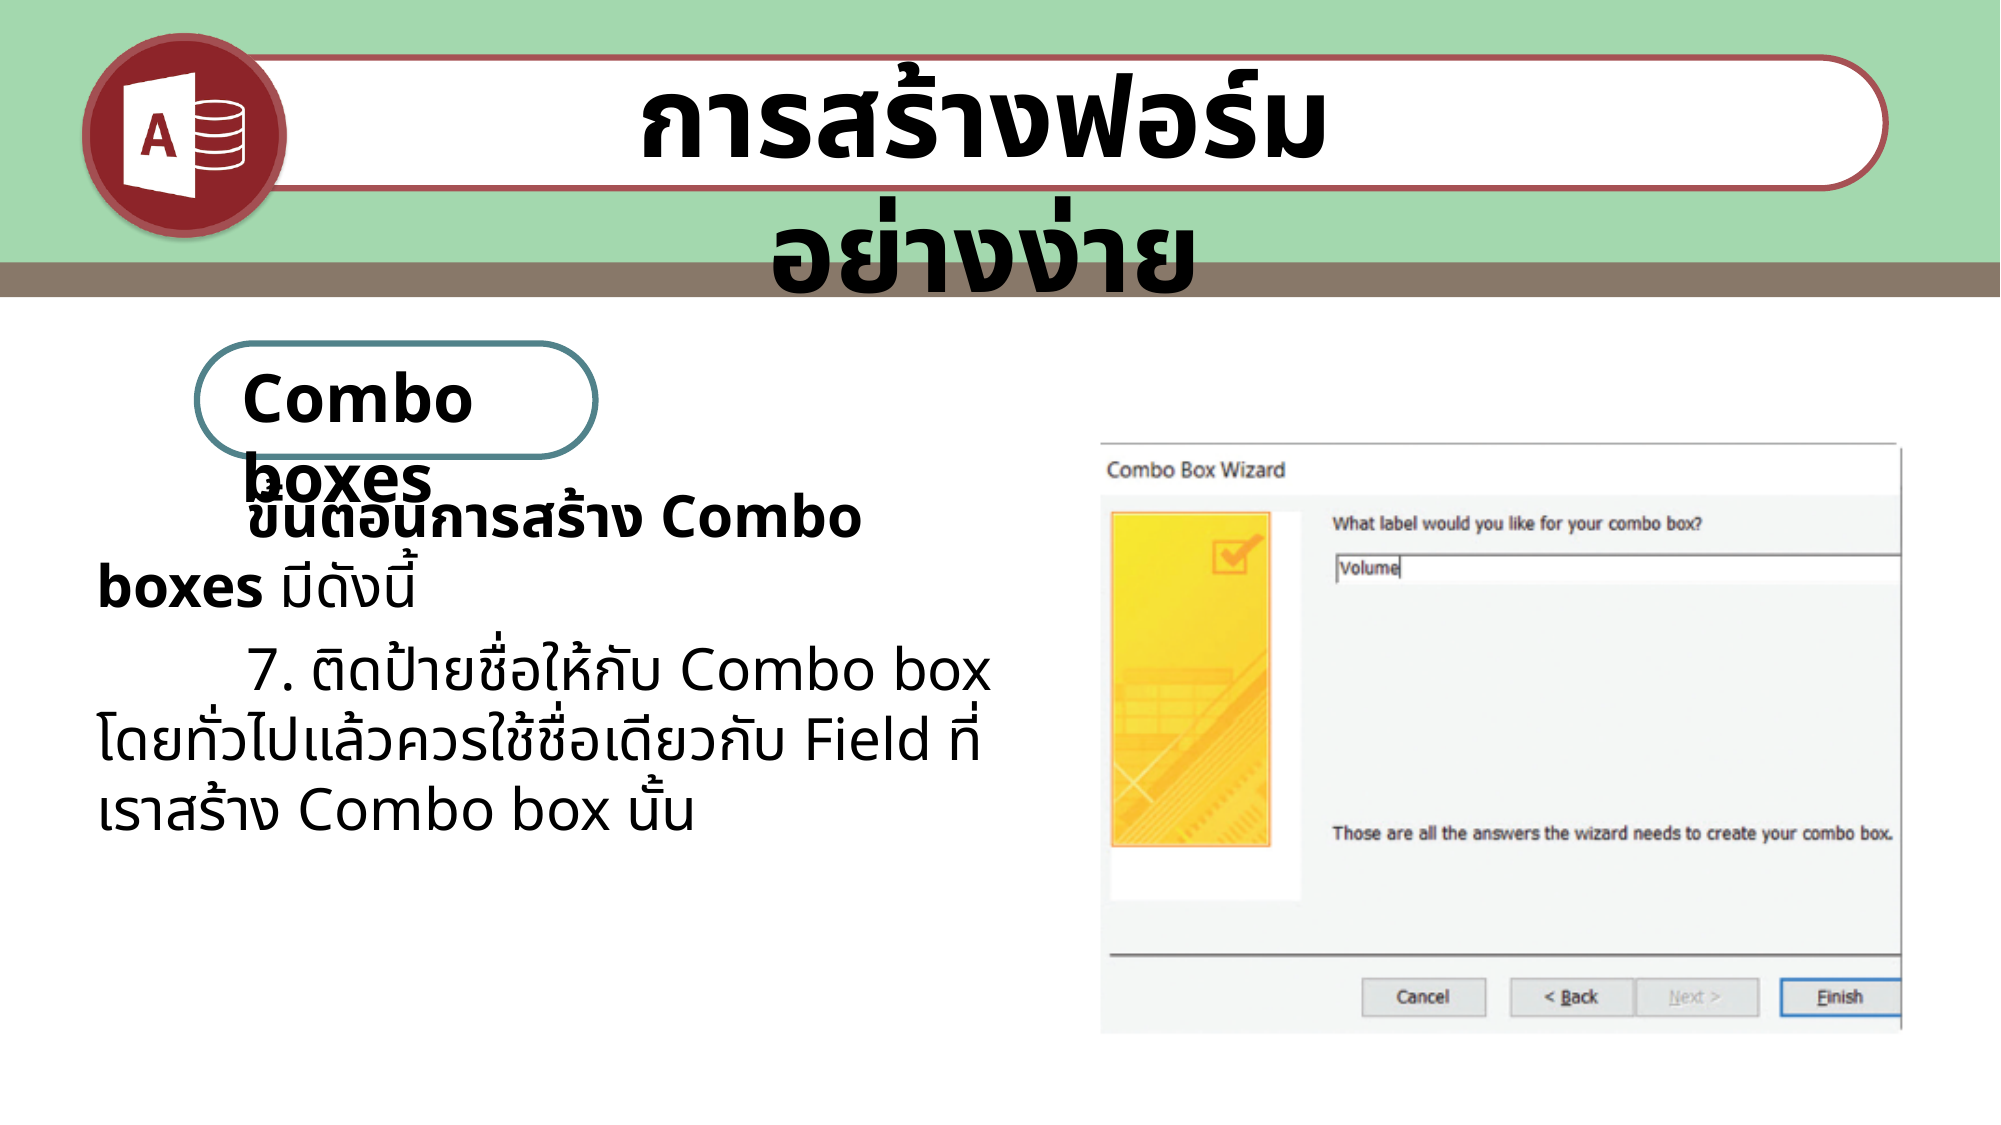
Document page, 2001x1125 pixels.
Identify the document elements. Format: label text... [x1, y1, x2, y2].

text_box [0, 0, 2000, 263]
text_box ขั้นตอนการสร้าง Combo boxes มีดังนี้ 7. ติดป้ายชื่อให้กับ Combo box โดยทั่วไปแล้วควรใช้ชื่อเดียวกับ Field ที่เราสร้าง Combo box นั้น [82, 472, 1020, 850]
text_box [567, 349, 597, 451]
text_box [0, 263, 2000, 298]
picture [1073, 432, 1925, 1049]
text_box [67, 18, 1886, 252]
text_box [195, 349, 226, 451]
text_box Combo boxes [226, 347, 567, 523]
text_box [230, 342, 562, 347]
